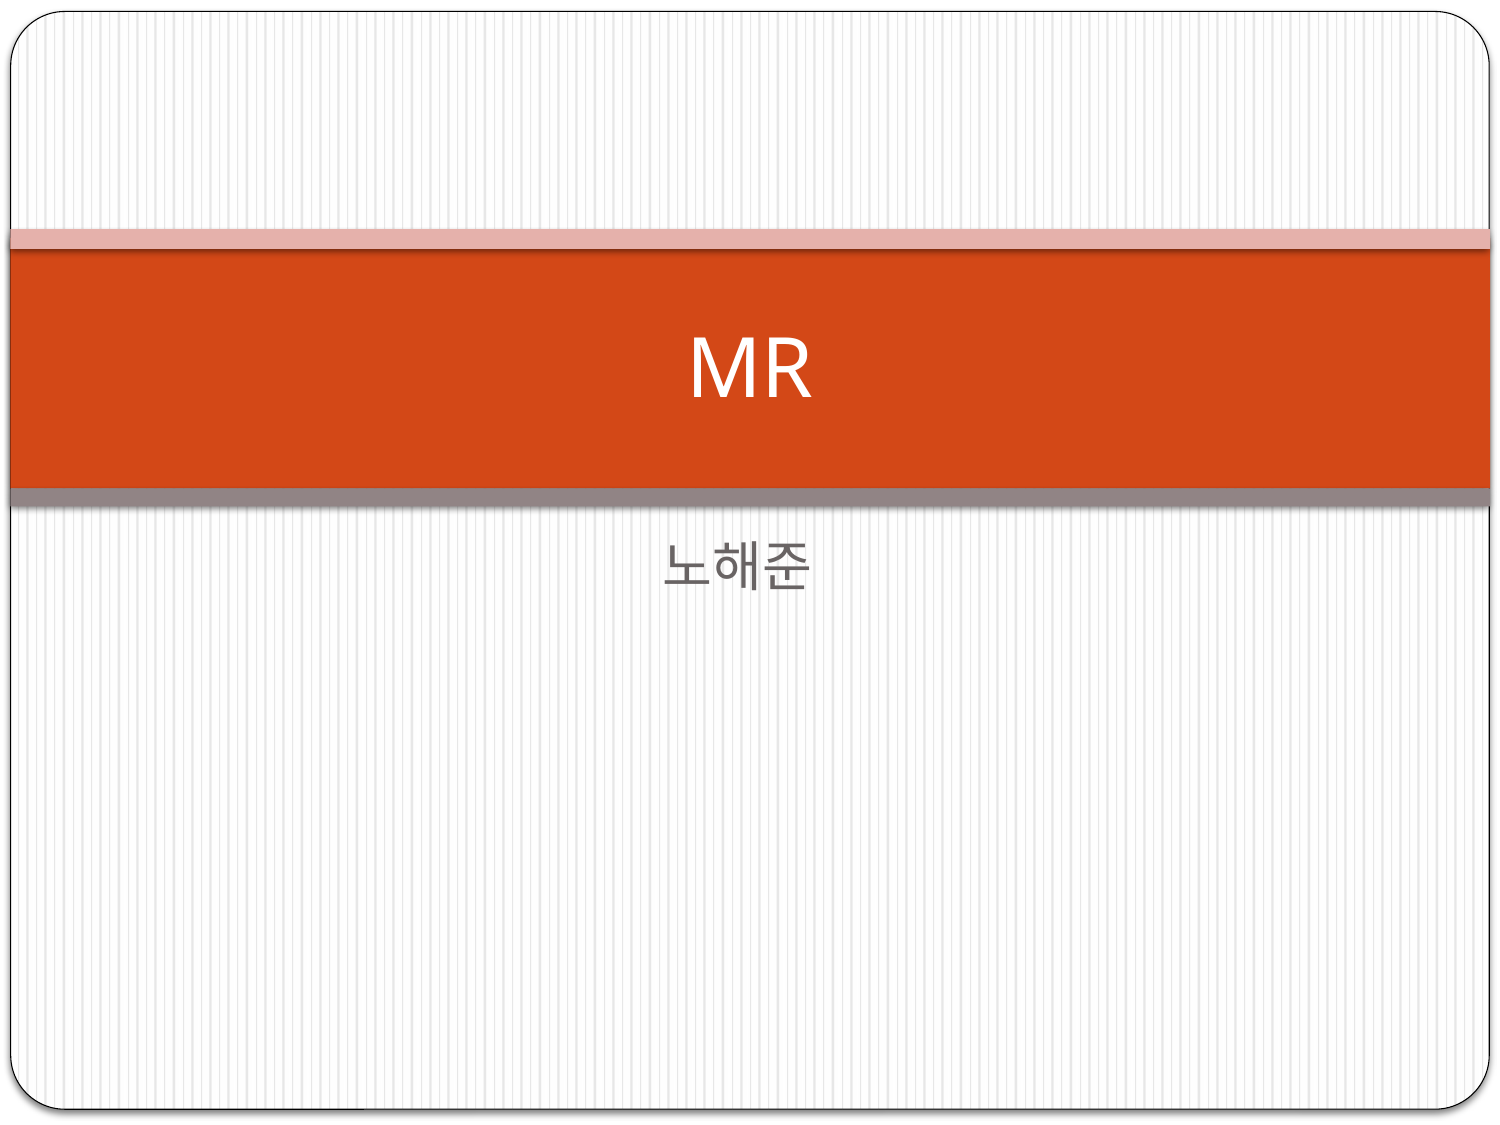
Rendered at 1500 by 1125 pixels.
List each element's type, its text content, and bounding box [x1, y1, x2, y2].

subtitle 노해준 [212, 525, 1263, 788]
title MR [75, 247, 1425, 489]
